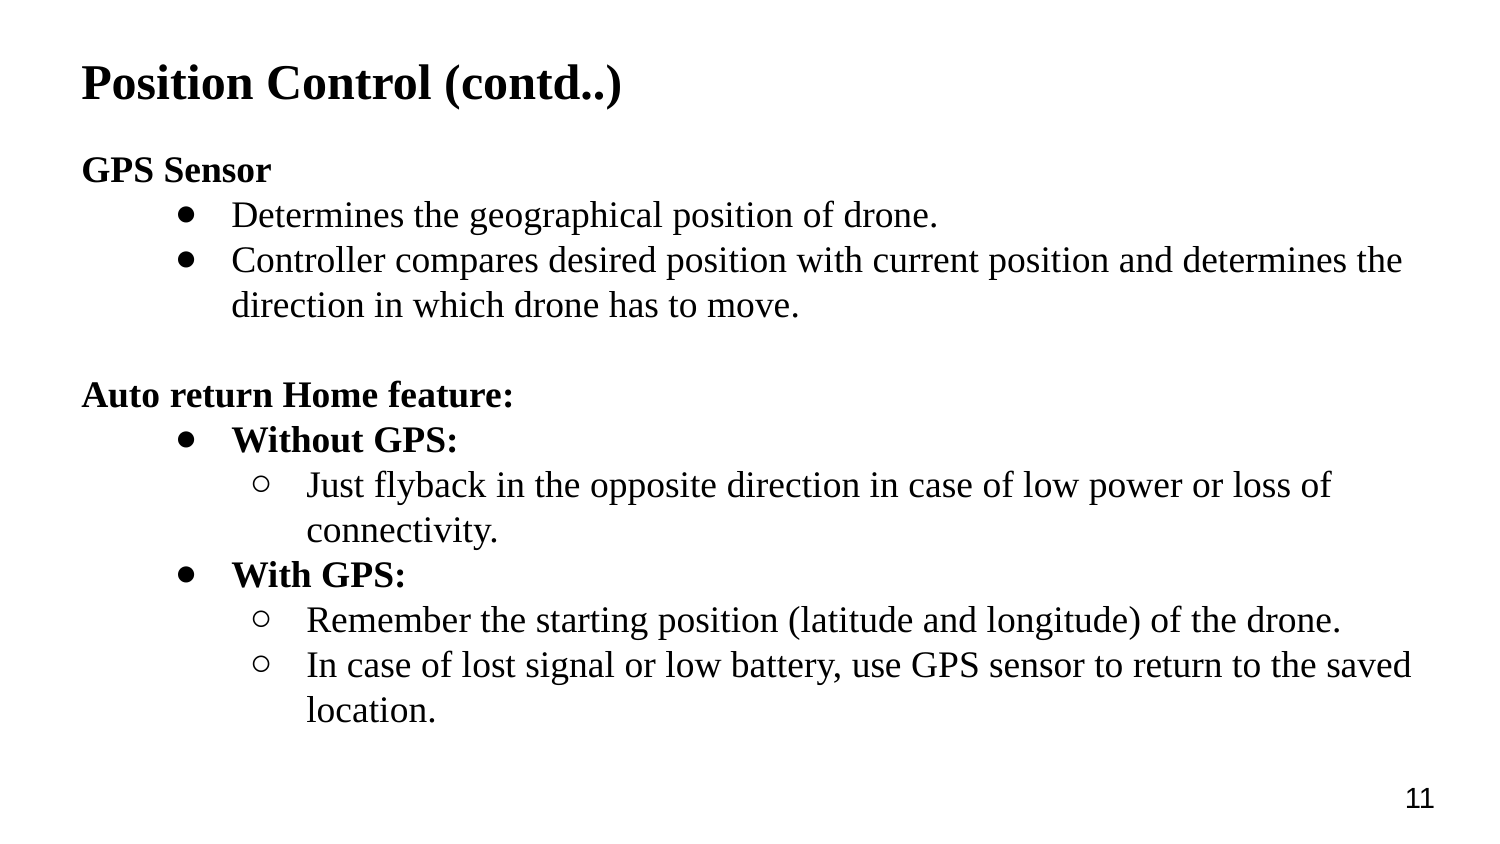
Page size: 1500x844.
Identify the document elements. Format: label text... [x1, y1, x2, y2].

slide_number 11 [1389, 764, 1480, 830]
text_box Position Control (contd..) GPS Sensor Determines the geographical position of drone. Controller compares desired position with current position and determines the direction in which drone has to move. Auto return Home feature: Without GPS: Just flyback in the opposite direction in case of low power or loss of connectivity. With GPS: Remember the starting position (latitude and longitude) of the drone. In case of lost signal or low battery, use GPS sensor to return to the saved location. [66, 35, 1441, 755]
